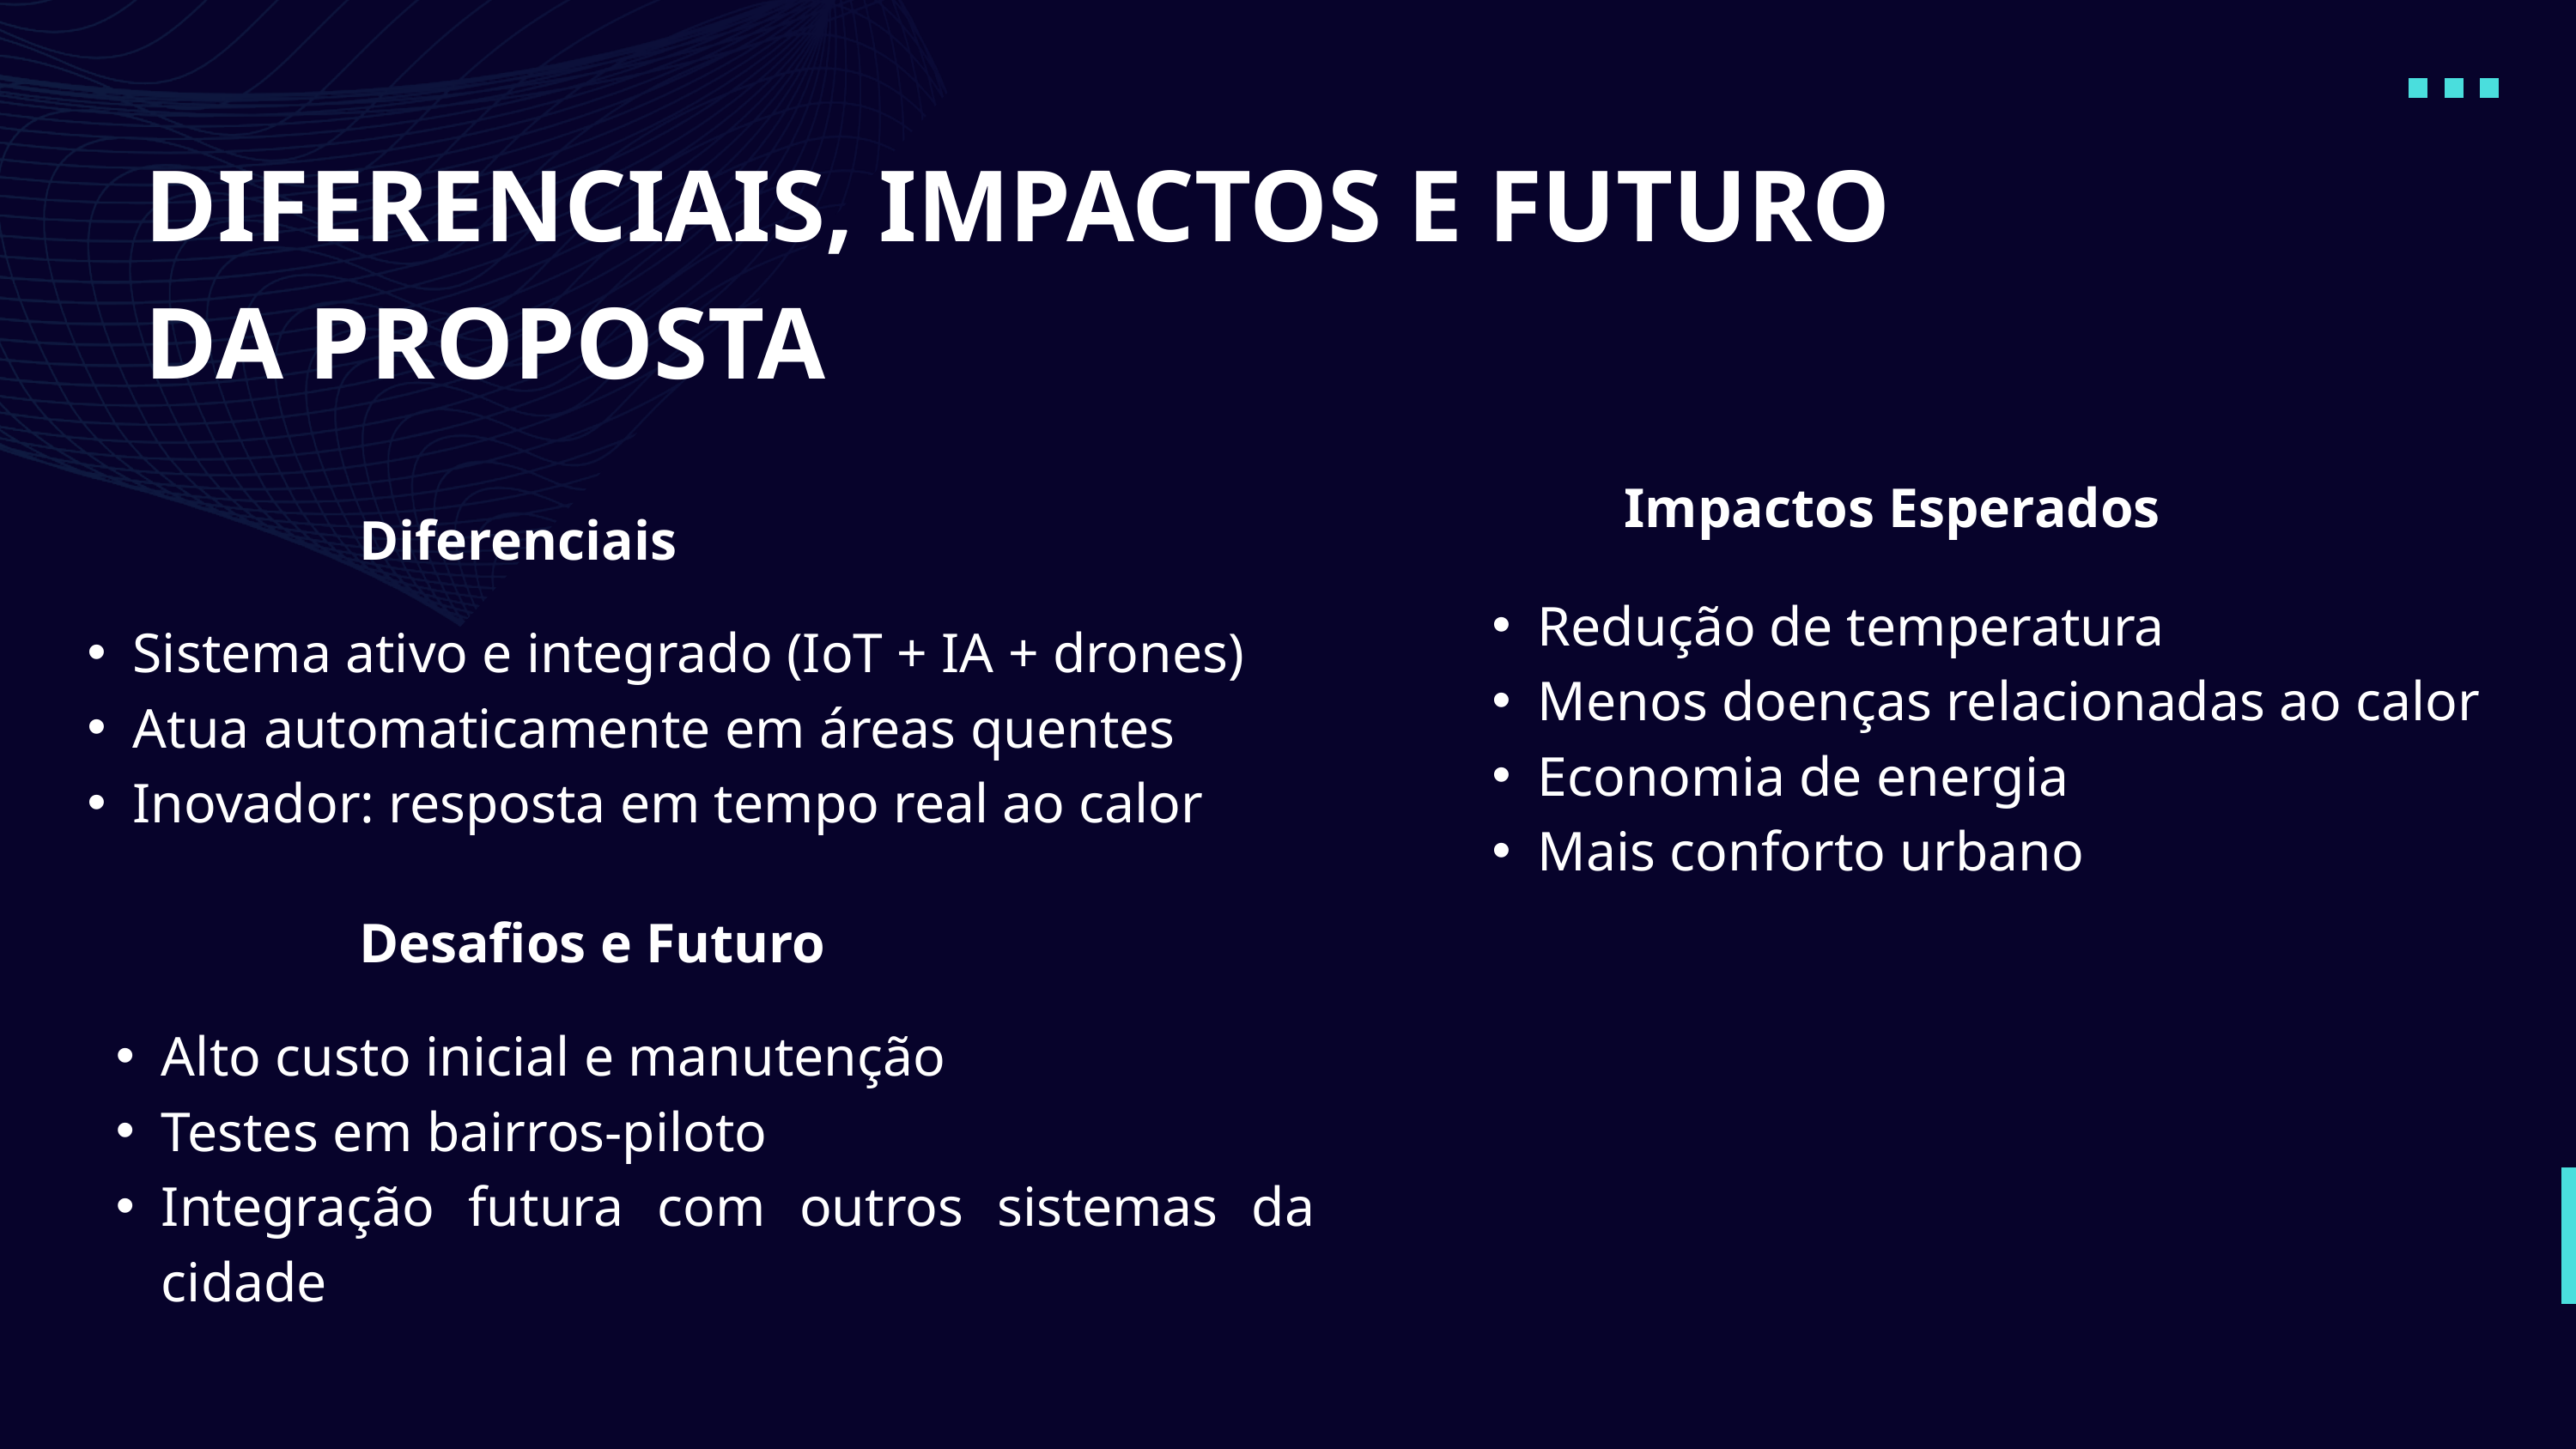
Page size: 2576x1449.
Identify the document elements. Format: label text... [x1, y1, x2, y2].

text_box DIFERENCIAIS, IMPACTOS E FUTURO DA PROPOSTA [144, 123, 1970, 399]
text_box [2444, 78, 2464, 99]
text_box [2408, 78, 2428, 99]
text_box Sistema ativo e integrado (IoT + IA + drones) Atua automaticamente em áreas quentes Inovador: resposta em tempo real ao calor [41, 533, 1479, 834]
text_box Diferenciais [359, 495, 735, 571]
text_box Redução de temperatura Menos doenças relacionadas ao calor Economia de energia Mais conforto urbano [1446, 581, 2500, 882]
text_box Impactos Esperados [1624, 463, 2251, 614]
text_box Alto custo inicial e manutenção Testes em bairros-piloto Integração futura com outros sistemas da cidade [70, 937, 1317, 1313]
text_box Desafios e Futuro [359, 898, 1028, 1049]
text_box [2479, 78, 2500, 99]
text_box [2561, 1167, 2576, 1304]
text_box [0, 0, 1032, 627]
